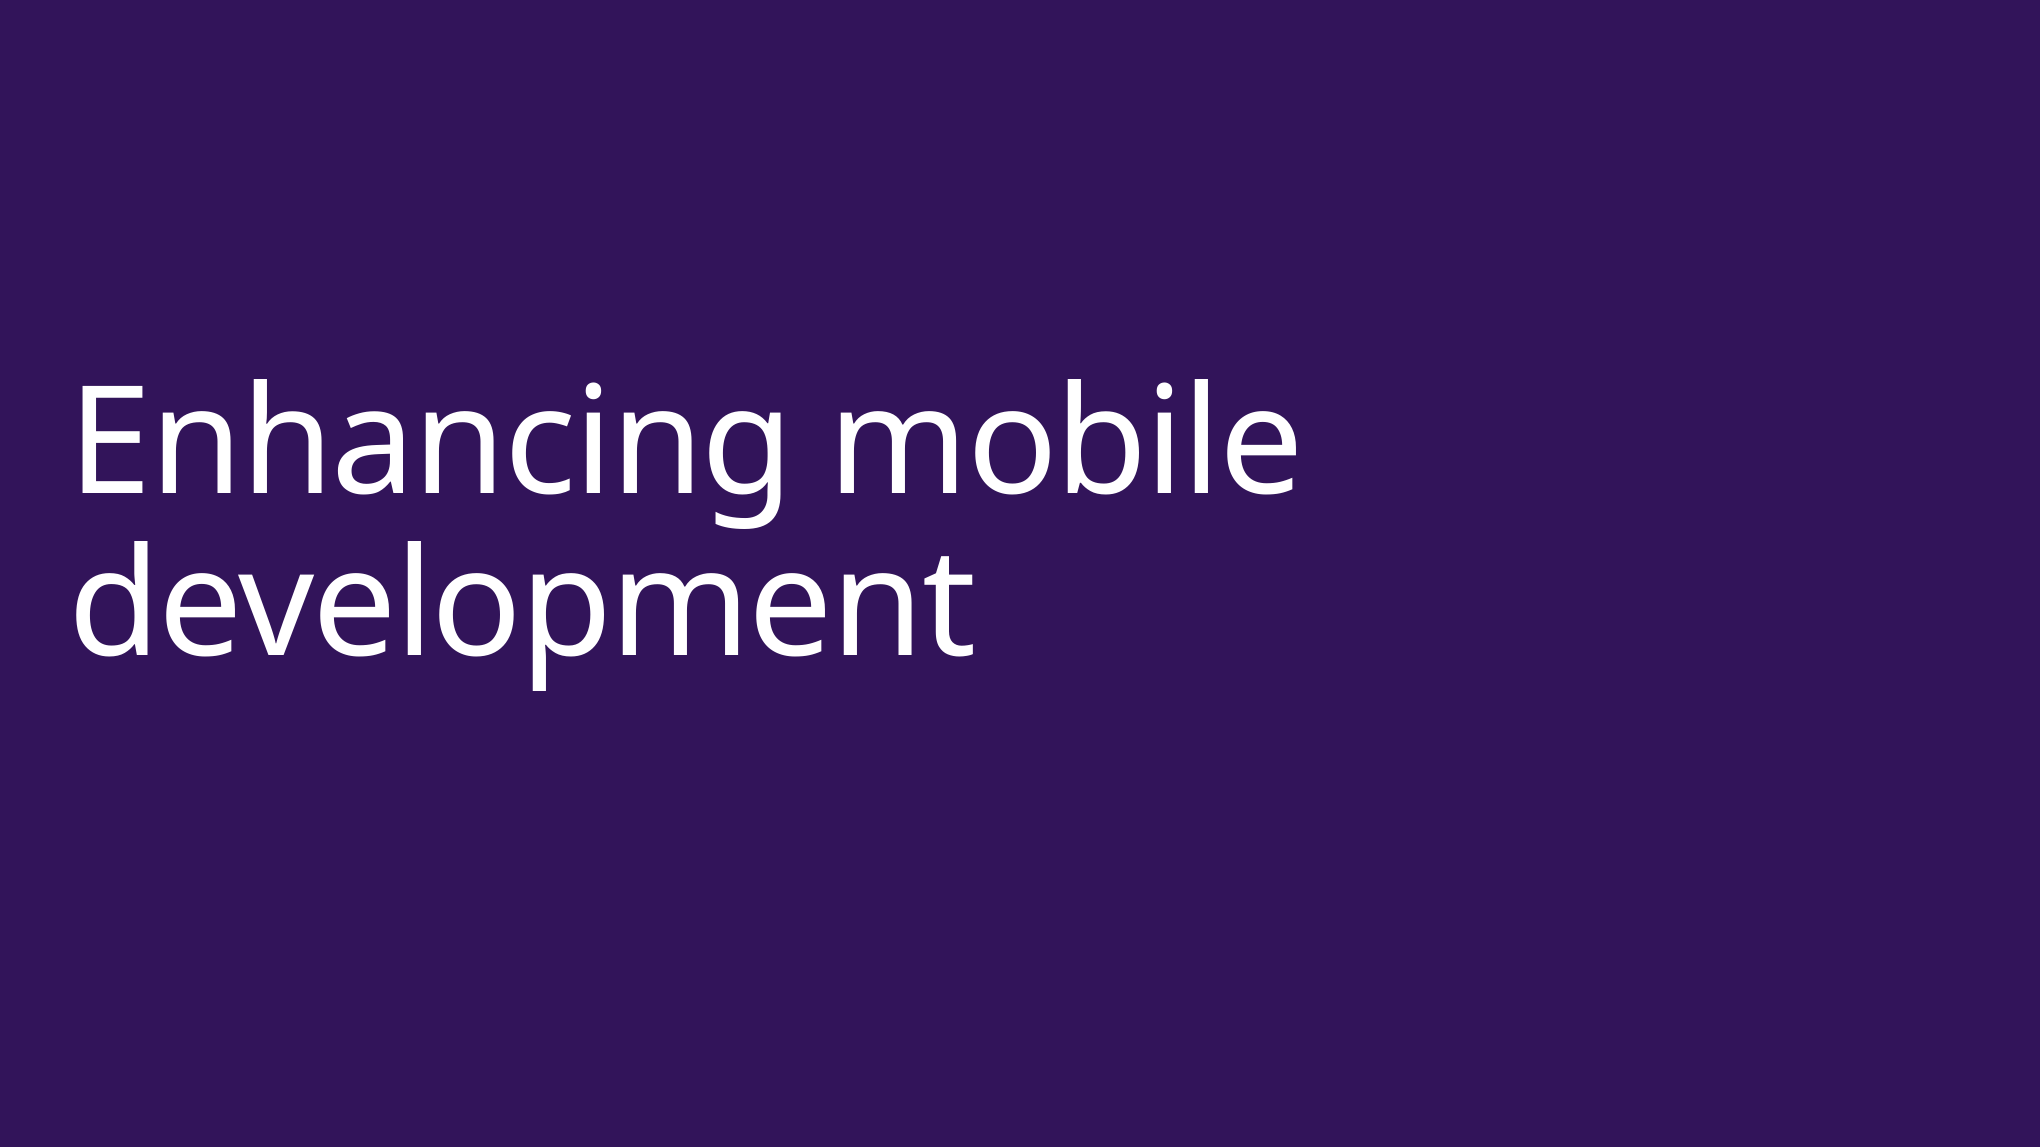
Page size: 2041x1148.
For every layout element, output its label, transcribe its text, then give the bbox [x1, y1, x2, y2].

title Enhancing mobile development [45, 348, 1996, 707]
